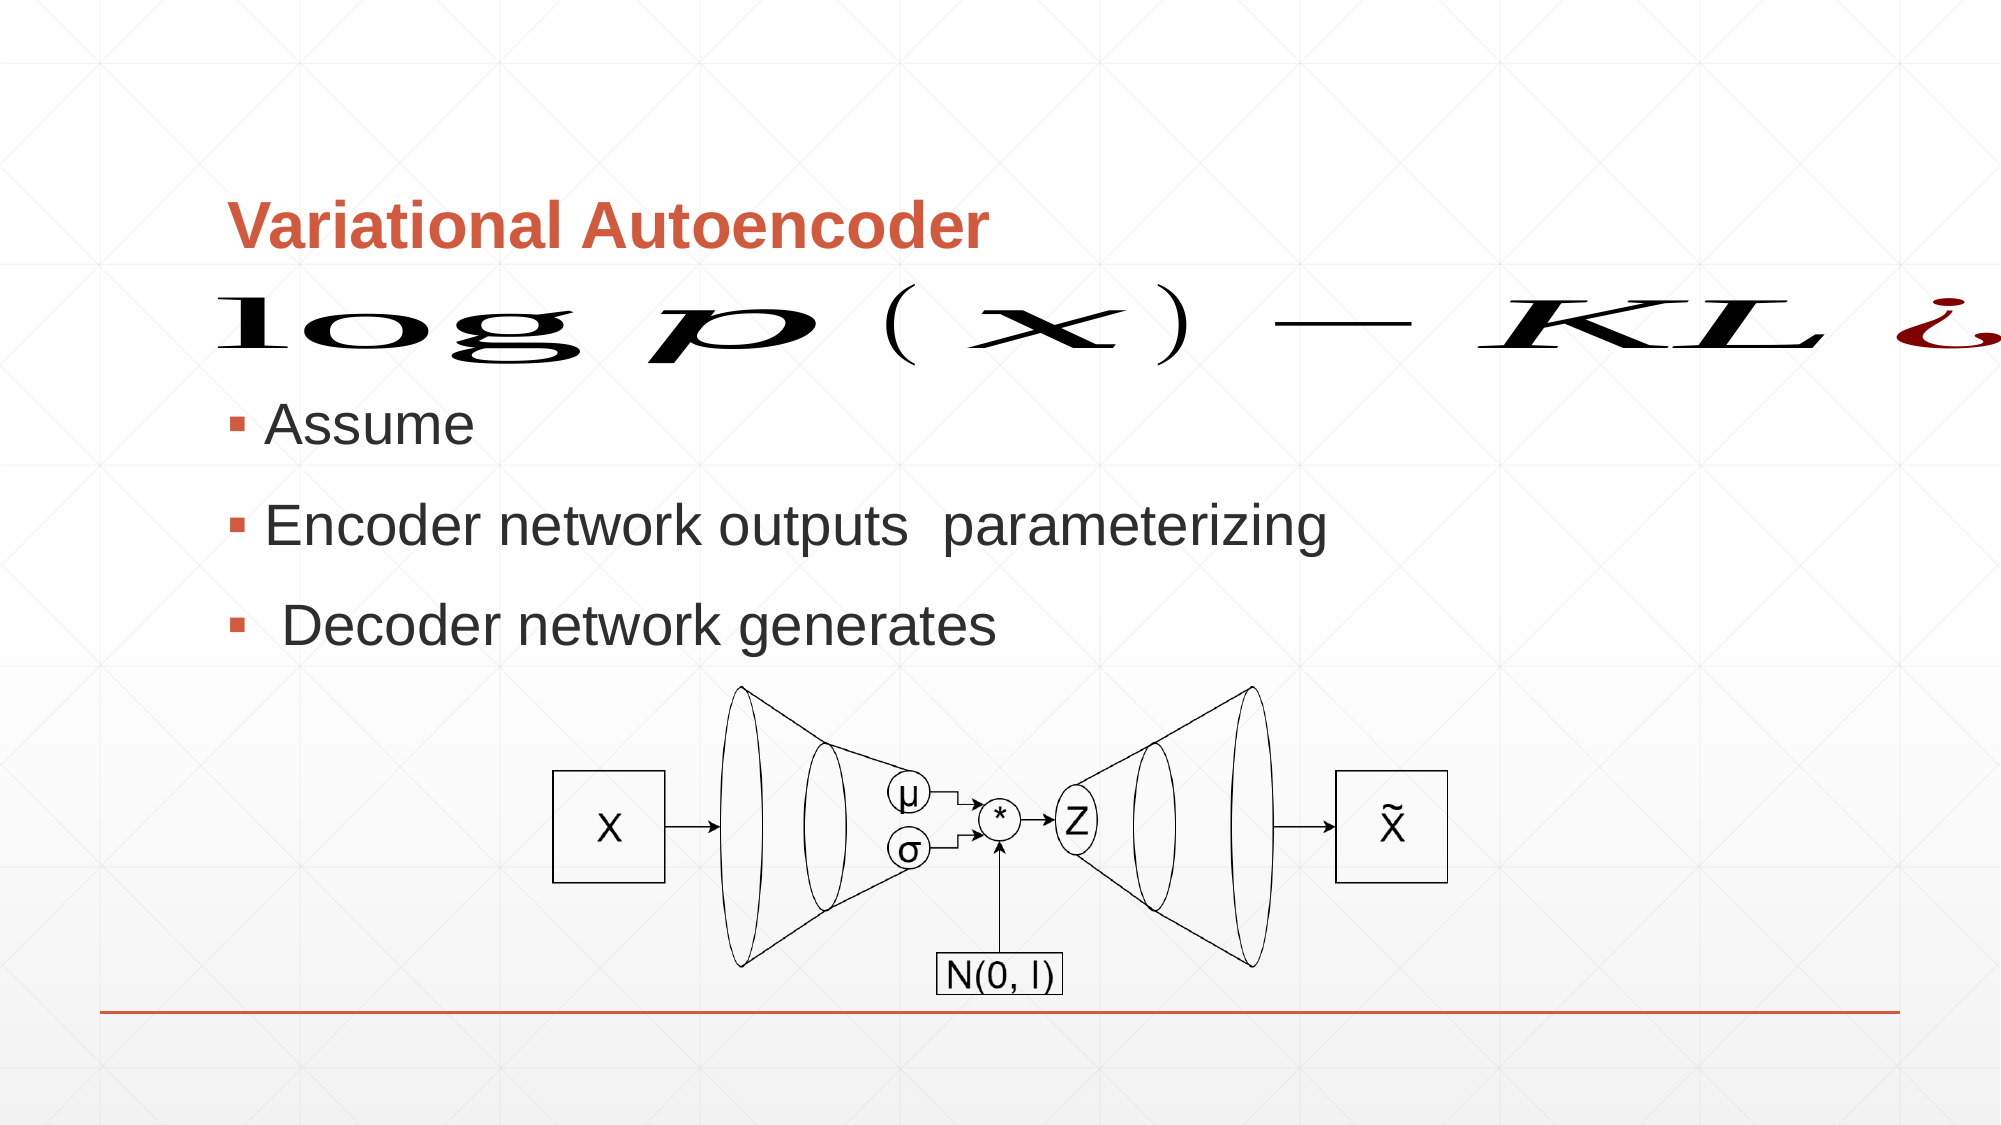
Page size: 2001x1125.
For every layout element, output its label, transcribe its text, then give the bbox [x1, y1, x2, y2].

picture [552, 686, 1448, 995]
title Variational Autoencoder [212, 82, 1788, 271]
